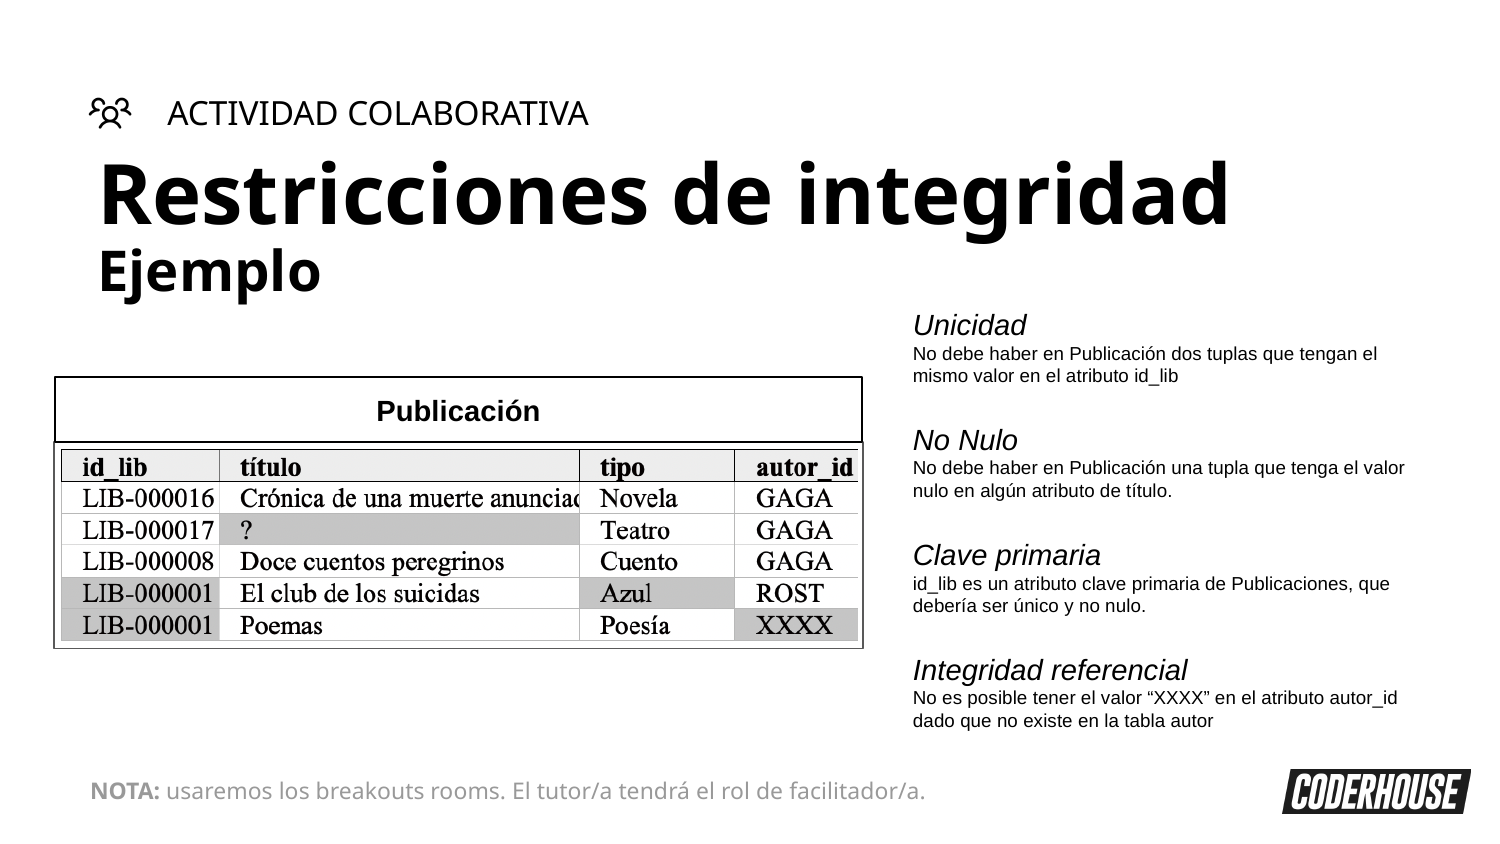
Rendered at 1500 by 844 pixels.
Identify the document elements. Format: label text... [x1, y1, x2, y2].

text_box Unicidad No debe haber en Publicación dos tuplas que tengan el mismo valor en el atributo id_lib No Nulo No debe haber en Publicación una tupla que tenga el valor nulo en algún atributo de título. Clave primaria id_lib es un atributo clave primaria de Publicaciones, que debería ser único y no nulo. Integridad referencial No es posible tener el valor “XXXX” en el atributo autor_id dado que no existe en la tabla autor [897, 291, 1453, 816]
text_box Restricciones de integridad Ejemplo [82, 137, 1439, 319]
picture [1453, 769, 1471, 814]
text_box NOTA: usaremos los breakouts rooms. El tutor/a tendrá el rol de facilitador/a. [75, 762, 1233, 818]
text_box ACTIVIDAD COLABORATIVA [152, 76, 632, 147]
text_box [74, 76, 146, 148]
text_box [54, 376, 863, 649]
